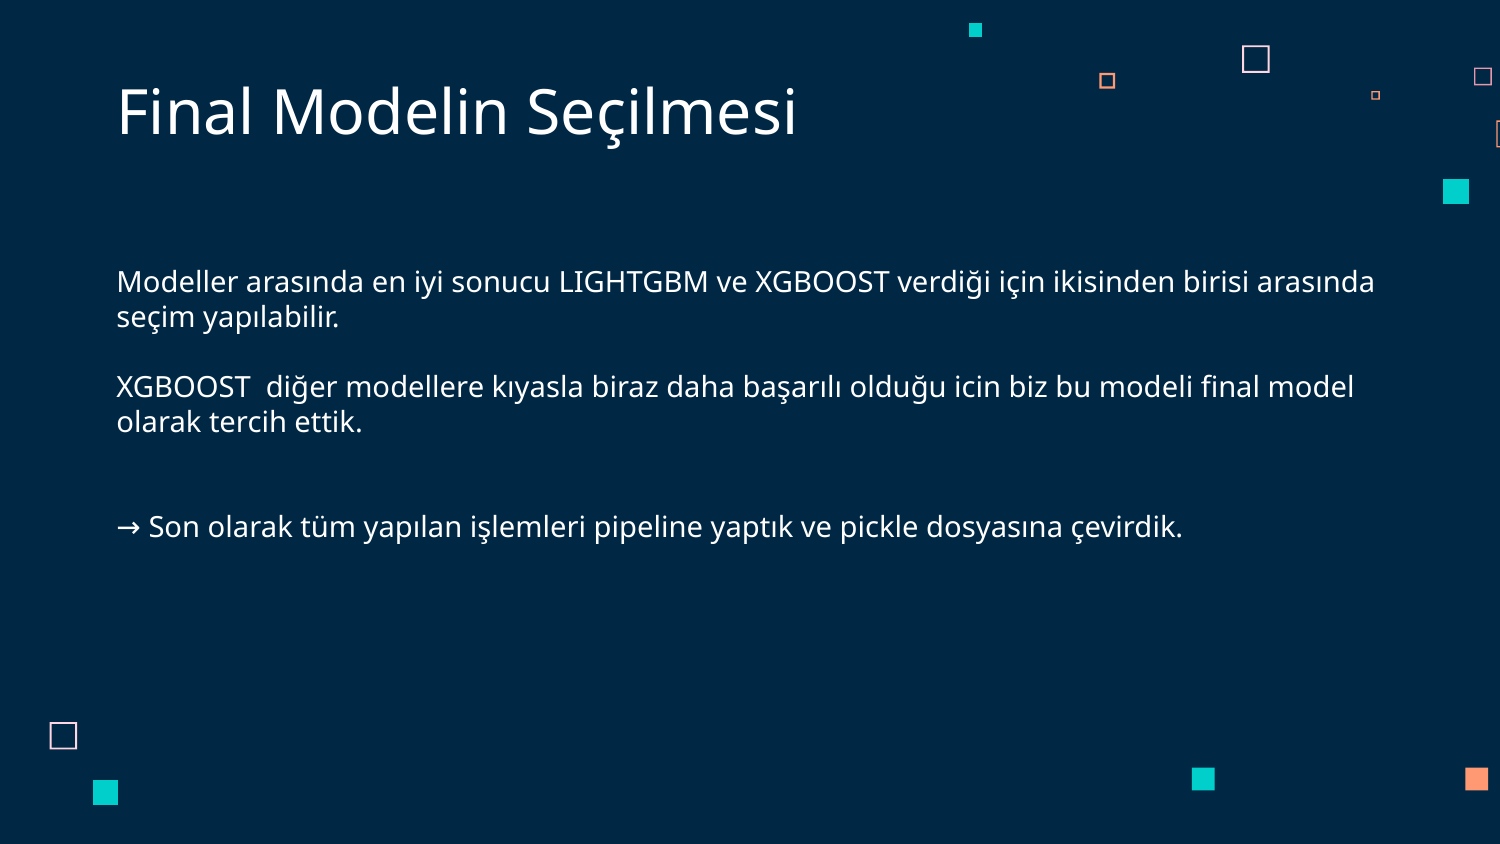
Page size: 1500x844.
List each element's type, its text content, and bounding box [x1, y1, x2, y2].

title Final Modelin Seçilmesi [101, 67, 878, 163]
text_box Modeller arasında en iyi sonucu LIGHTGBM ve XGBOOST verdiği için ikisinden birisi arasında seçim yapılabilir. XGBOOST diğer modellere kıyasla biraz daha başarılı olduğu icin biz bu modeli final model olarak tercih ettik. → Son olarak tüm yapılan işlemleri pipeline yaptık ve pickle dosyasına çevirdik. [101, 248, 1451, 559]
text_box [1191, 767, 1215, 791]
text_box [1465, 767, 1489, 791]
